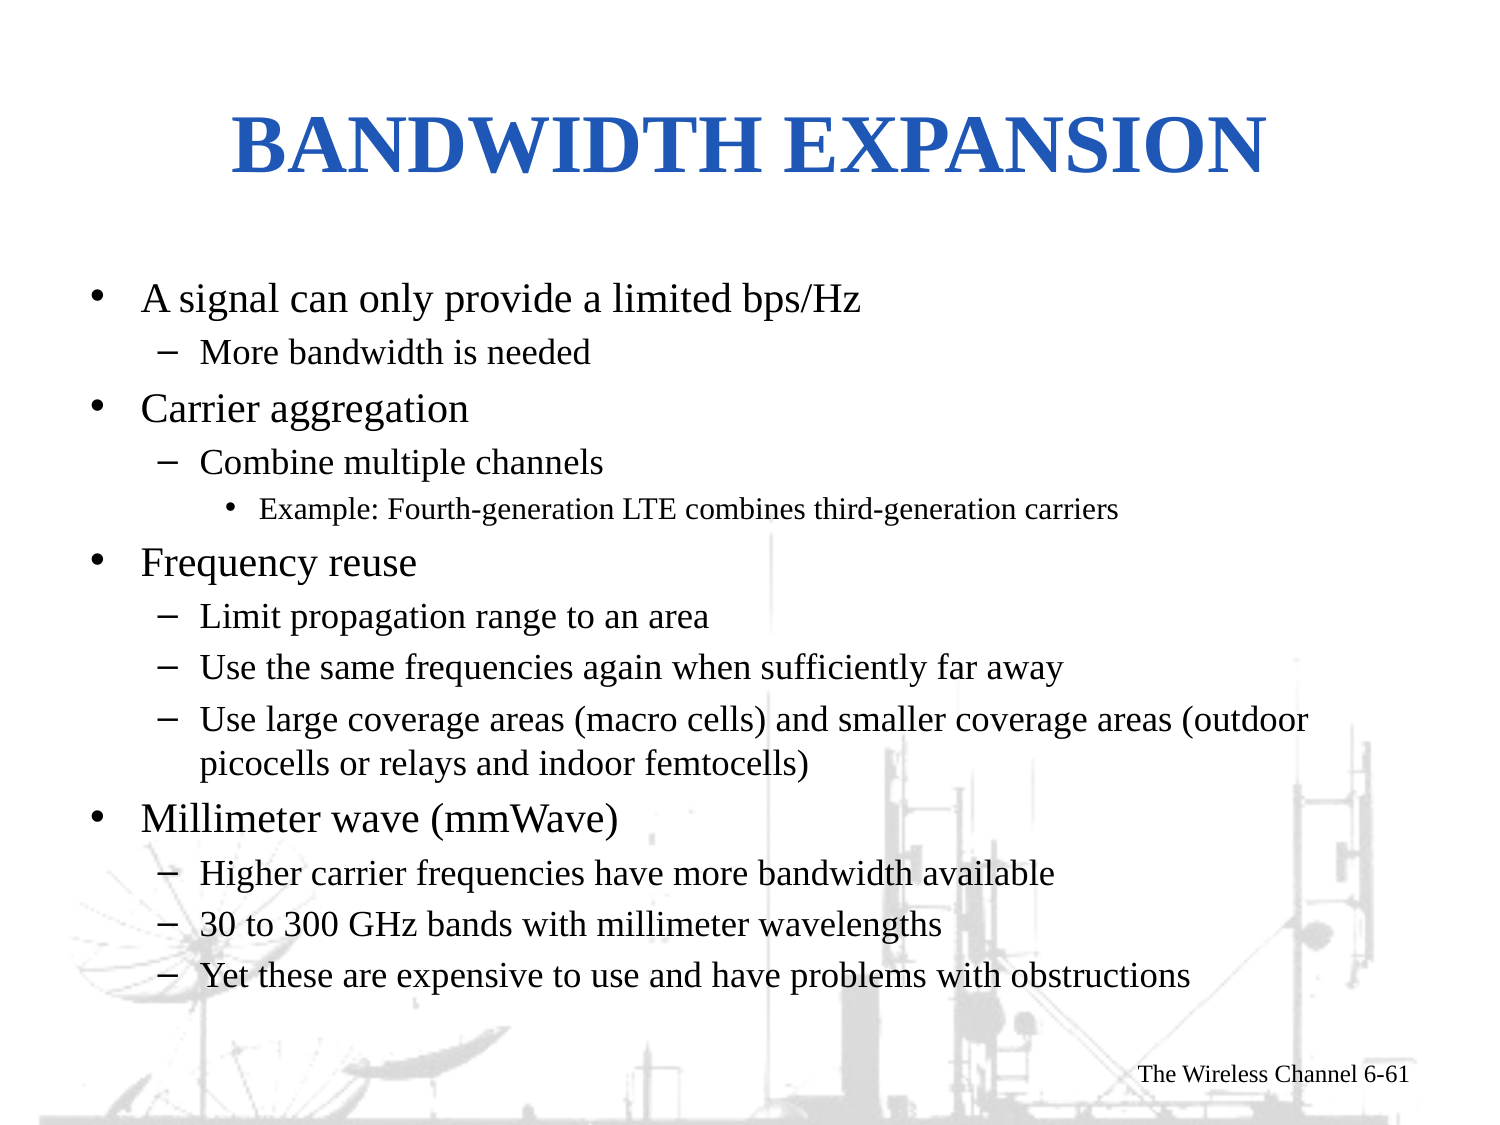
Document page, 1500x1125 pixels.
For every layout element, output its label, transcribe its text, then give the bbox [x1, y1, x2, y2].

title Bandwidth expansion [75, 45, 1425, 233]
list A signal can only provide a limited bps/Hz More bandwidth is needed Carrier aggregation Combine multiple channels Example: Fourth-generation LTE combines third-generation carriers Frequency reuse Limit propagation range to an area Use the same frequencies again when sufficiently far away Use large coverage areas (macro cells) and smaller coverage areas (outdoor picocells or relays and indoor femtocells) Millimeter wave (mmWave) Higher carrier frequencies have more bandwidth available 30 to 300 GHz bands with millimeter wavelengths Yet these are expensive to use and have problems with obstructions [75, 262, 1425, 1005]
slide_number The Wireless Channel 6-61 [893, 1042, 1425, 1103]
